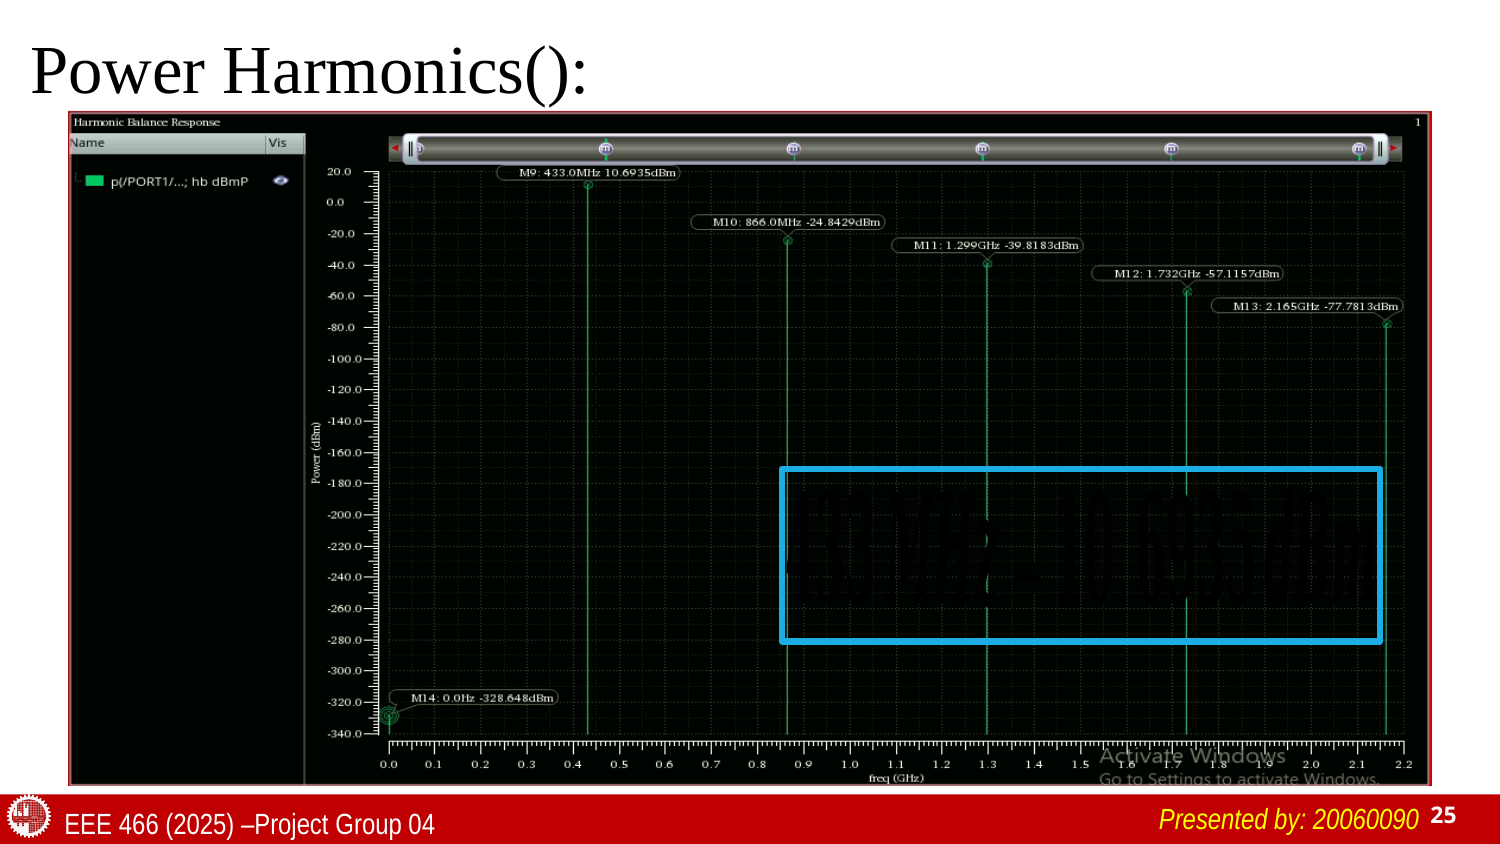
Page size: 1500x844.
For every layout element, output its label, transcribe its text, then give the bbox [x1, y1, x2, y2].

picture [6, 794, 54, 838]
slide_number 25 [1435, 799, 1469, 838]
picture [68, 109, 1432, 786]
text_box EEE 466 (2025) –Project Group 04 [53, 799, 647, 844]
text_box Presented by: 20060090 [1144, 793, 1435, 843]
